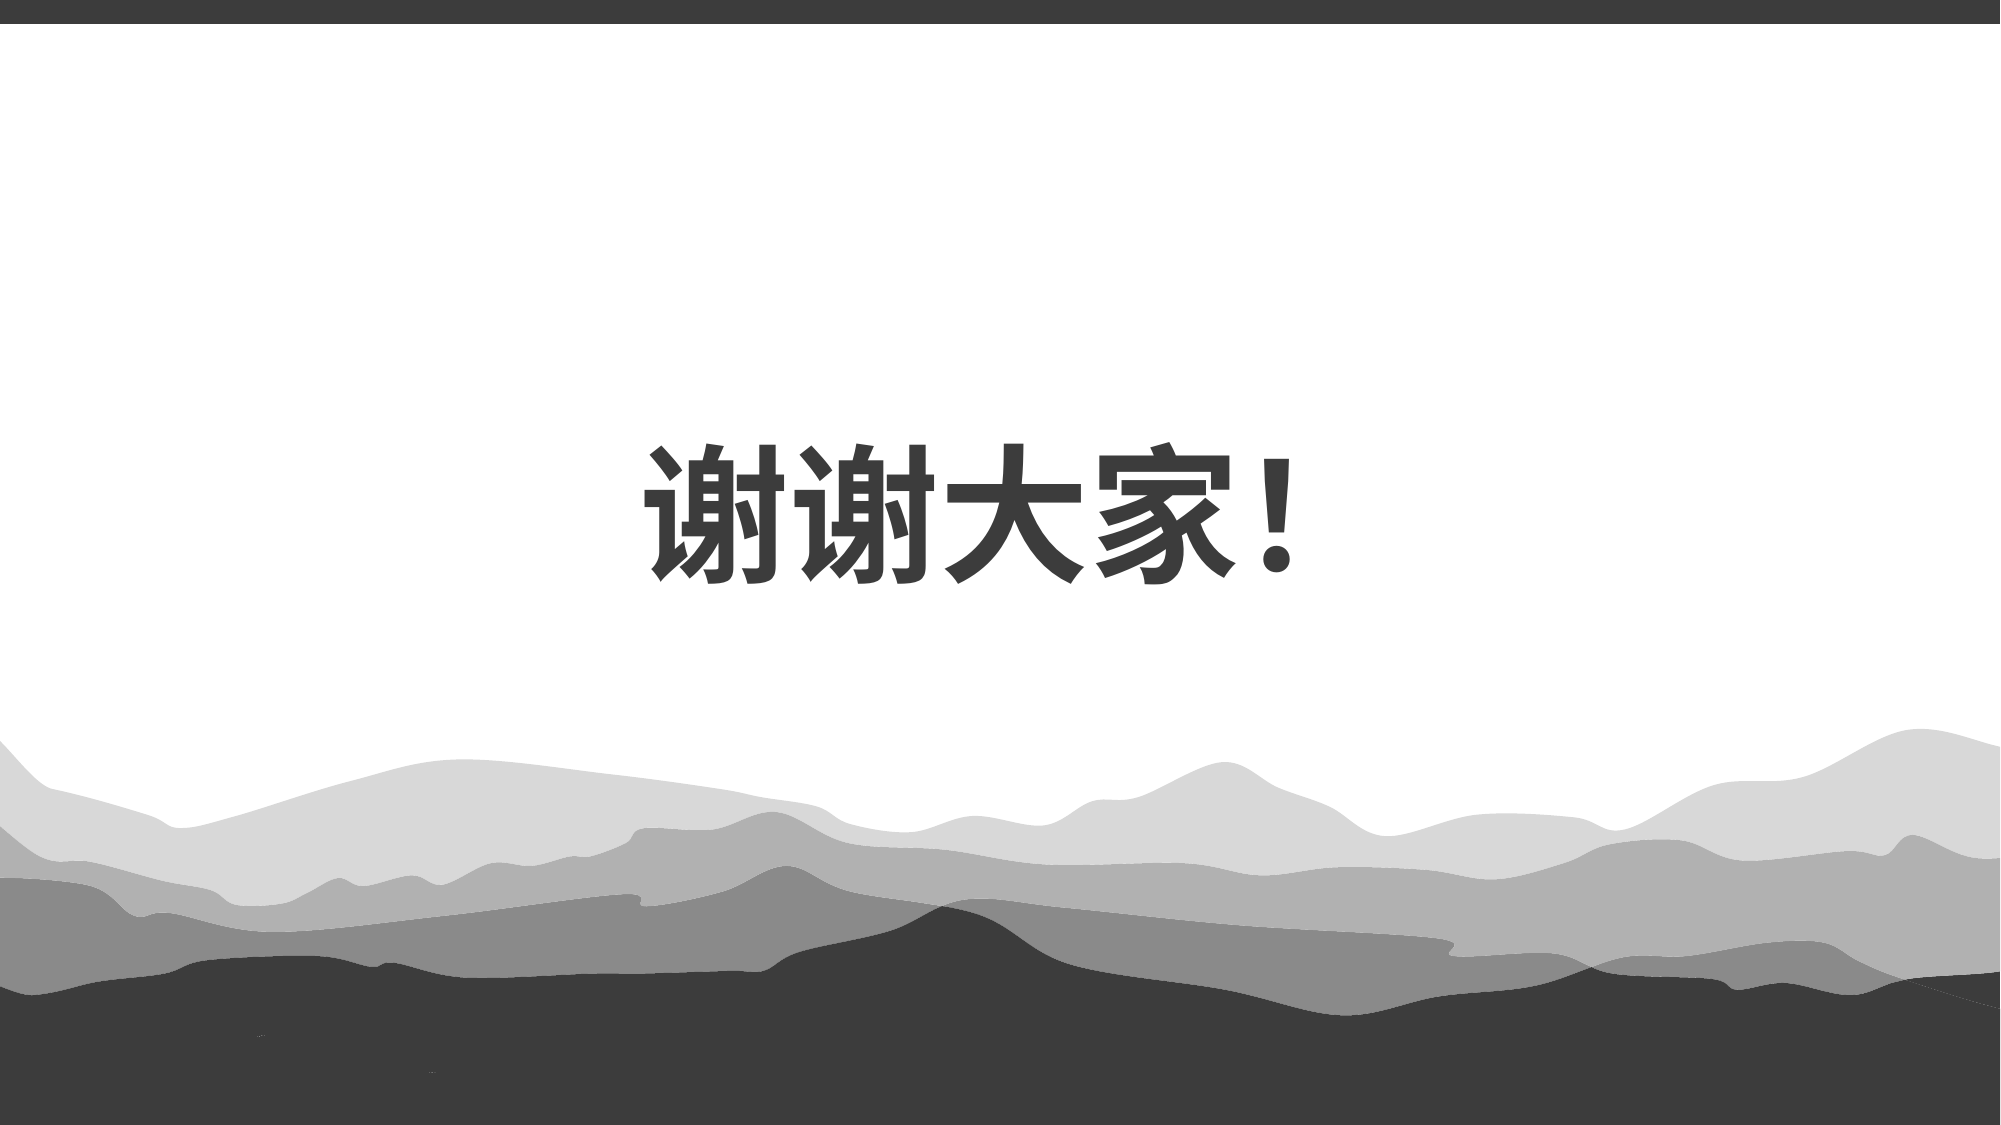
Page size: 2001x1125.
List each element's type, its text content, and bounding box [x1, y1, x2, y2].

list 谢谢大家！ [391, 434, 1637, 604]
